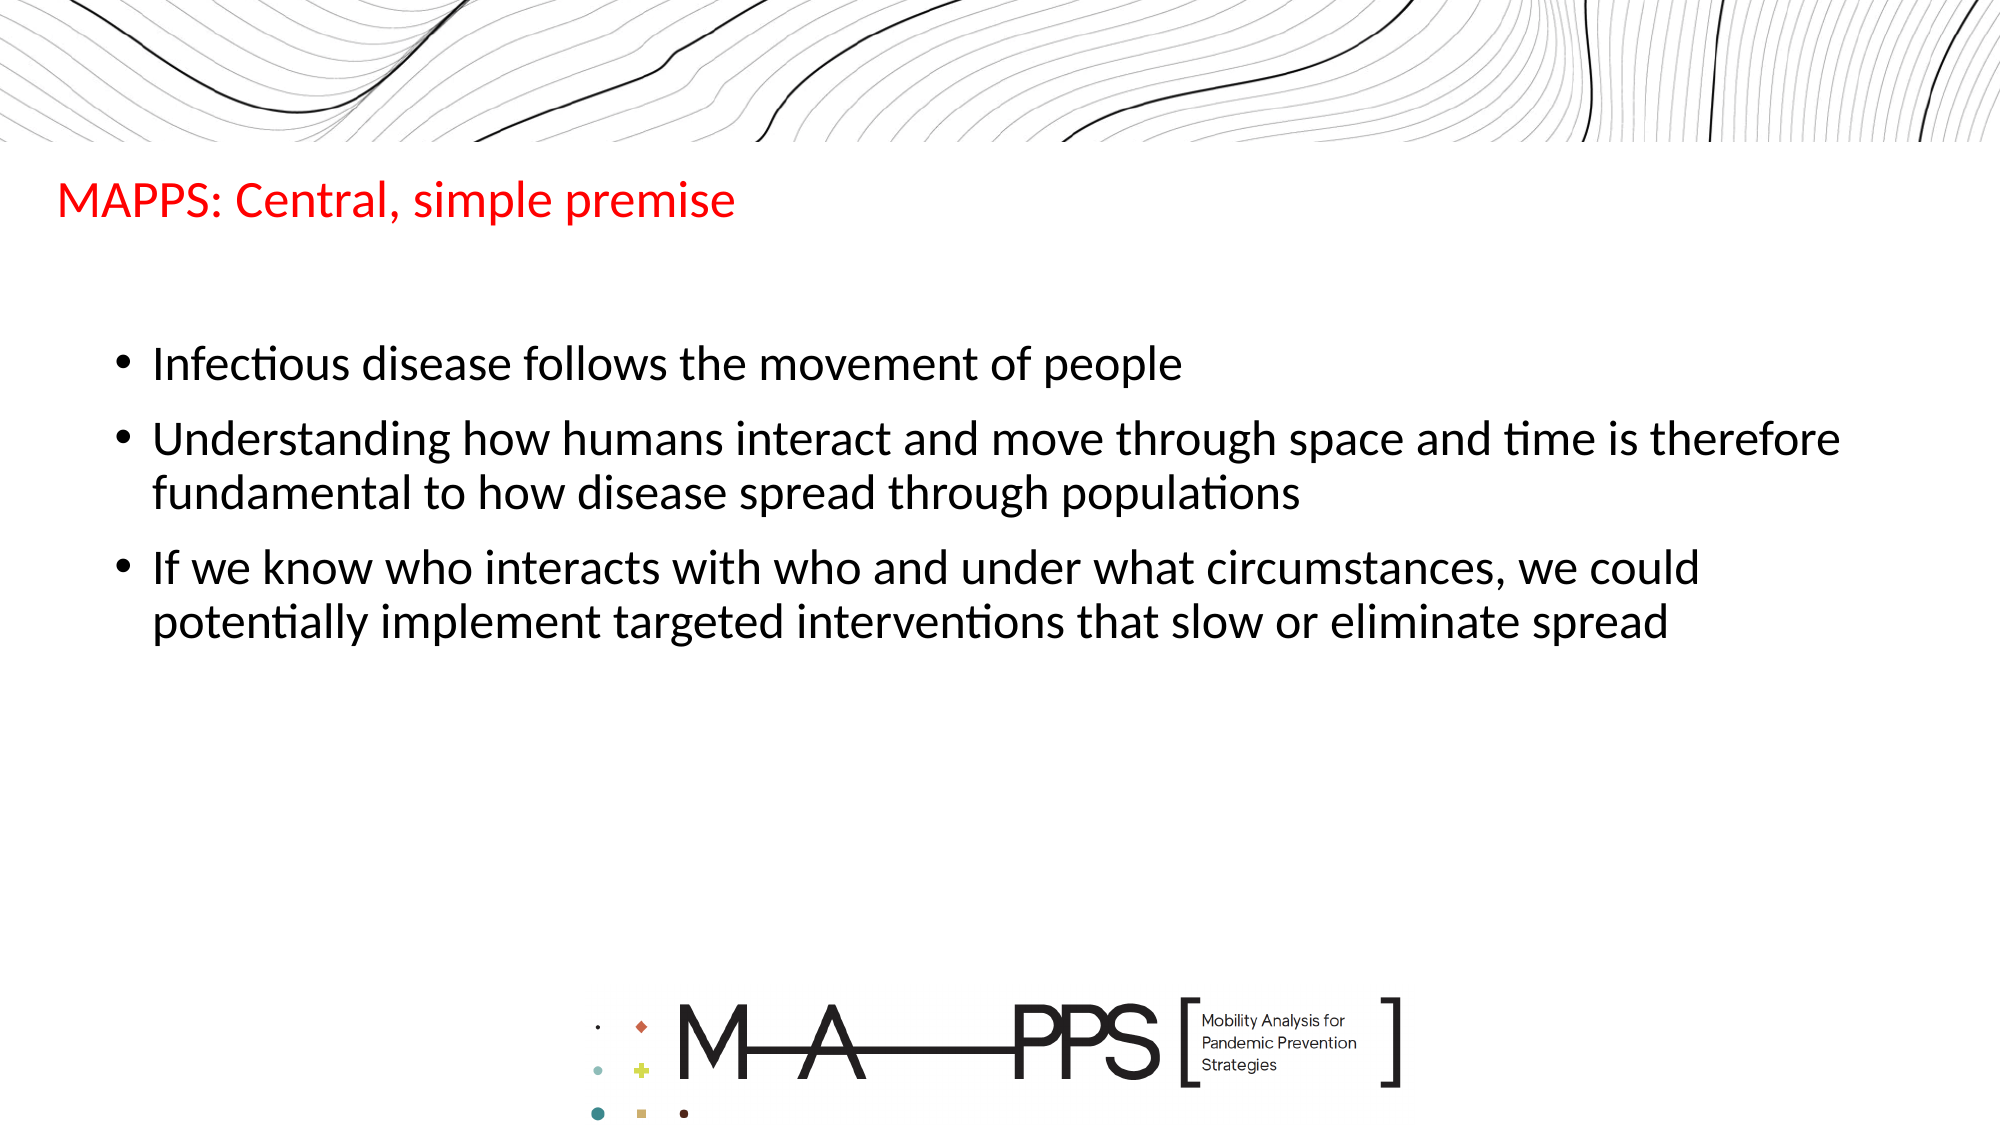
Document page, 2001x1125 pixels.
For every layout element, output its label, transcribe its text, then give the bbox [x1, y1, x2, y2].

picture [0, 0, 2000, 142]
text_box Infectious disease follows the movement of people Understanding how humans interact and move through space and time is therefore fundamental to how disease spread through populations If we know who interacts with who and under what circumstances, we could potentially implement targeted interventions that slow or eliminate spread [99, 330, 1900, 683]
text_box MAPPS: Central, simple premise [60, 160, 803, 241]
picture [585, 984, 1415, 1125]
